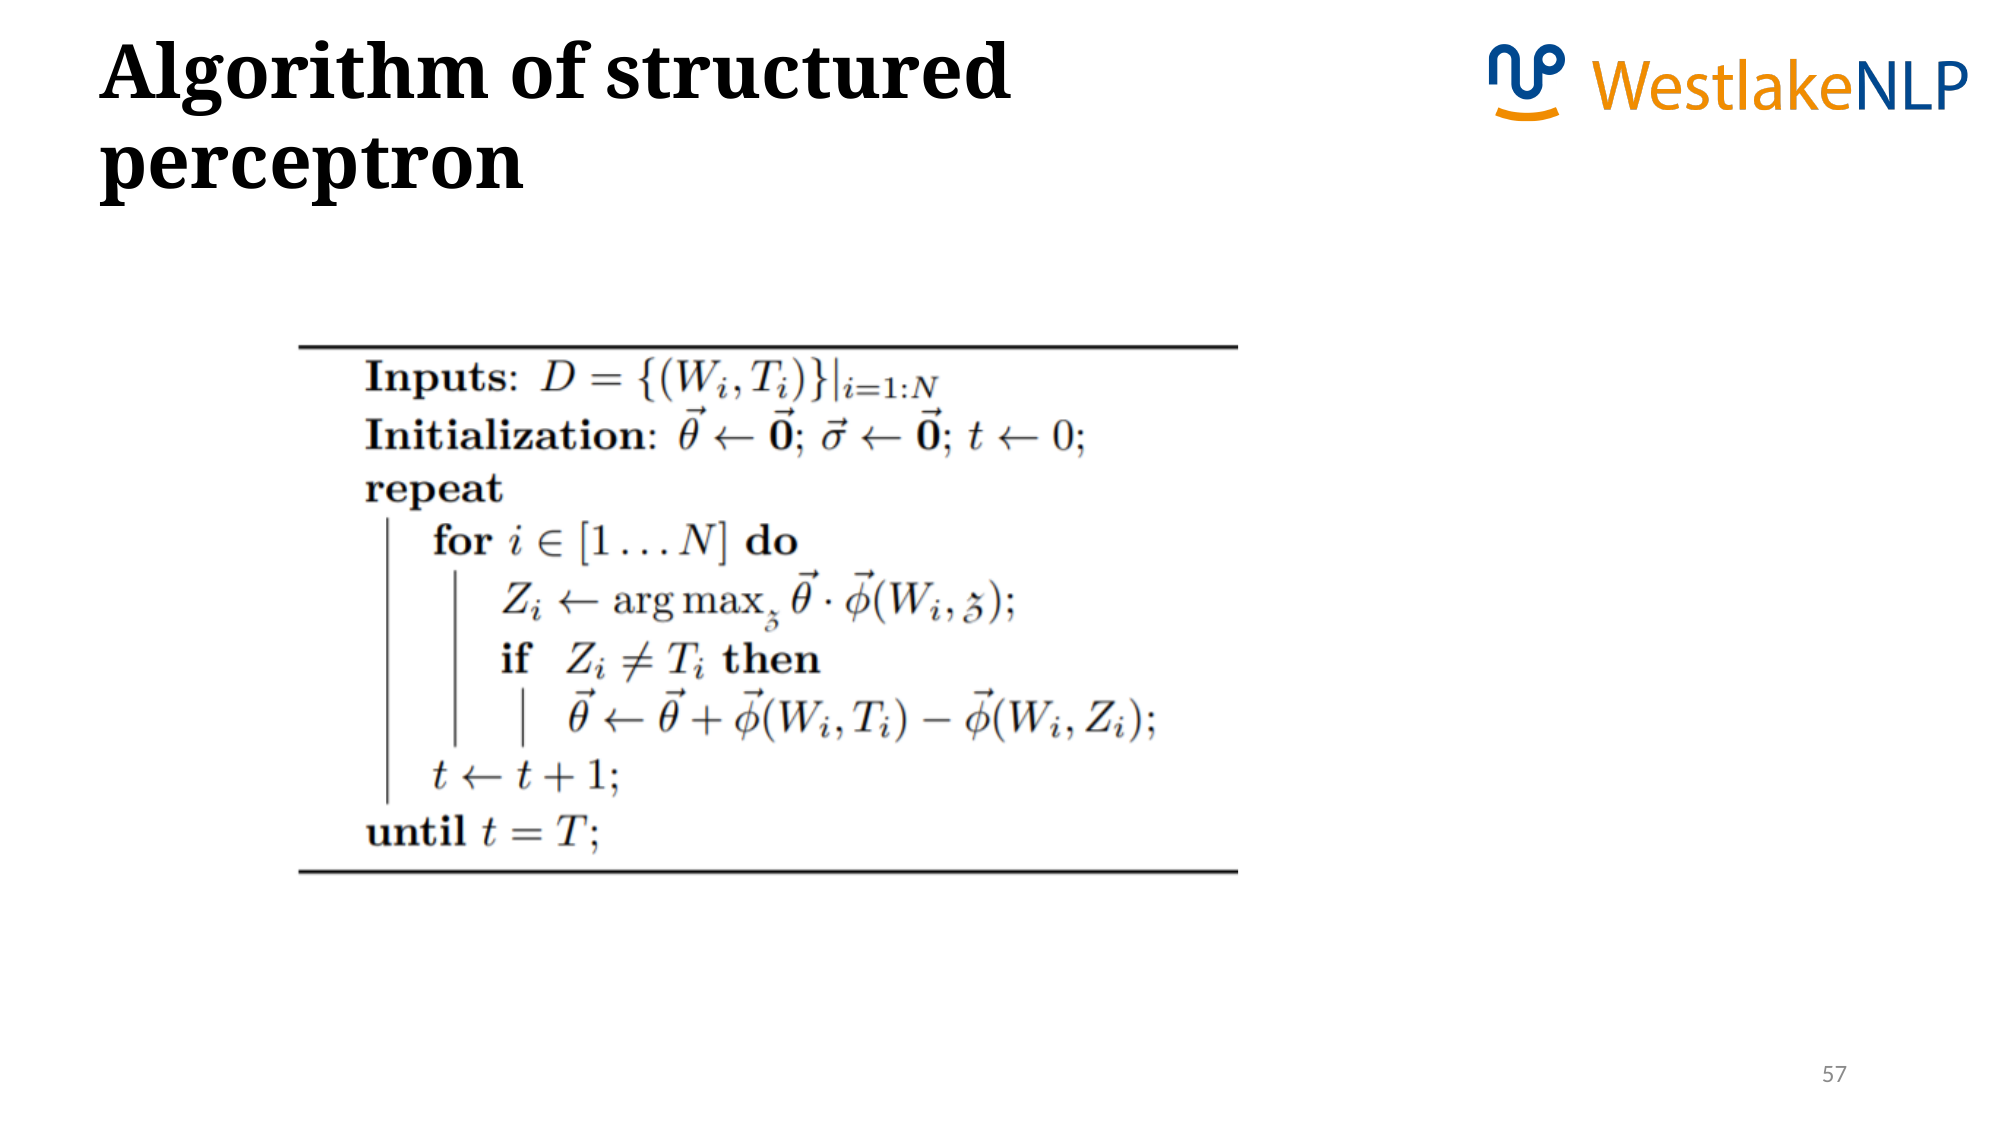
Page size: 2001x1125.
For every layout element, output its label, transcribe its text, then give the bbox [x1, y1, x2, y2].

text_box Algorithm of structured perceptron [84, 16, 1403, 212]
slide_number 57 [1412, 1042, 1863, 1103]
picture [290, 342, 1239, 896]
picture [1459, 0, 2000, 170]
